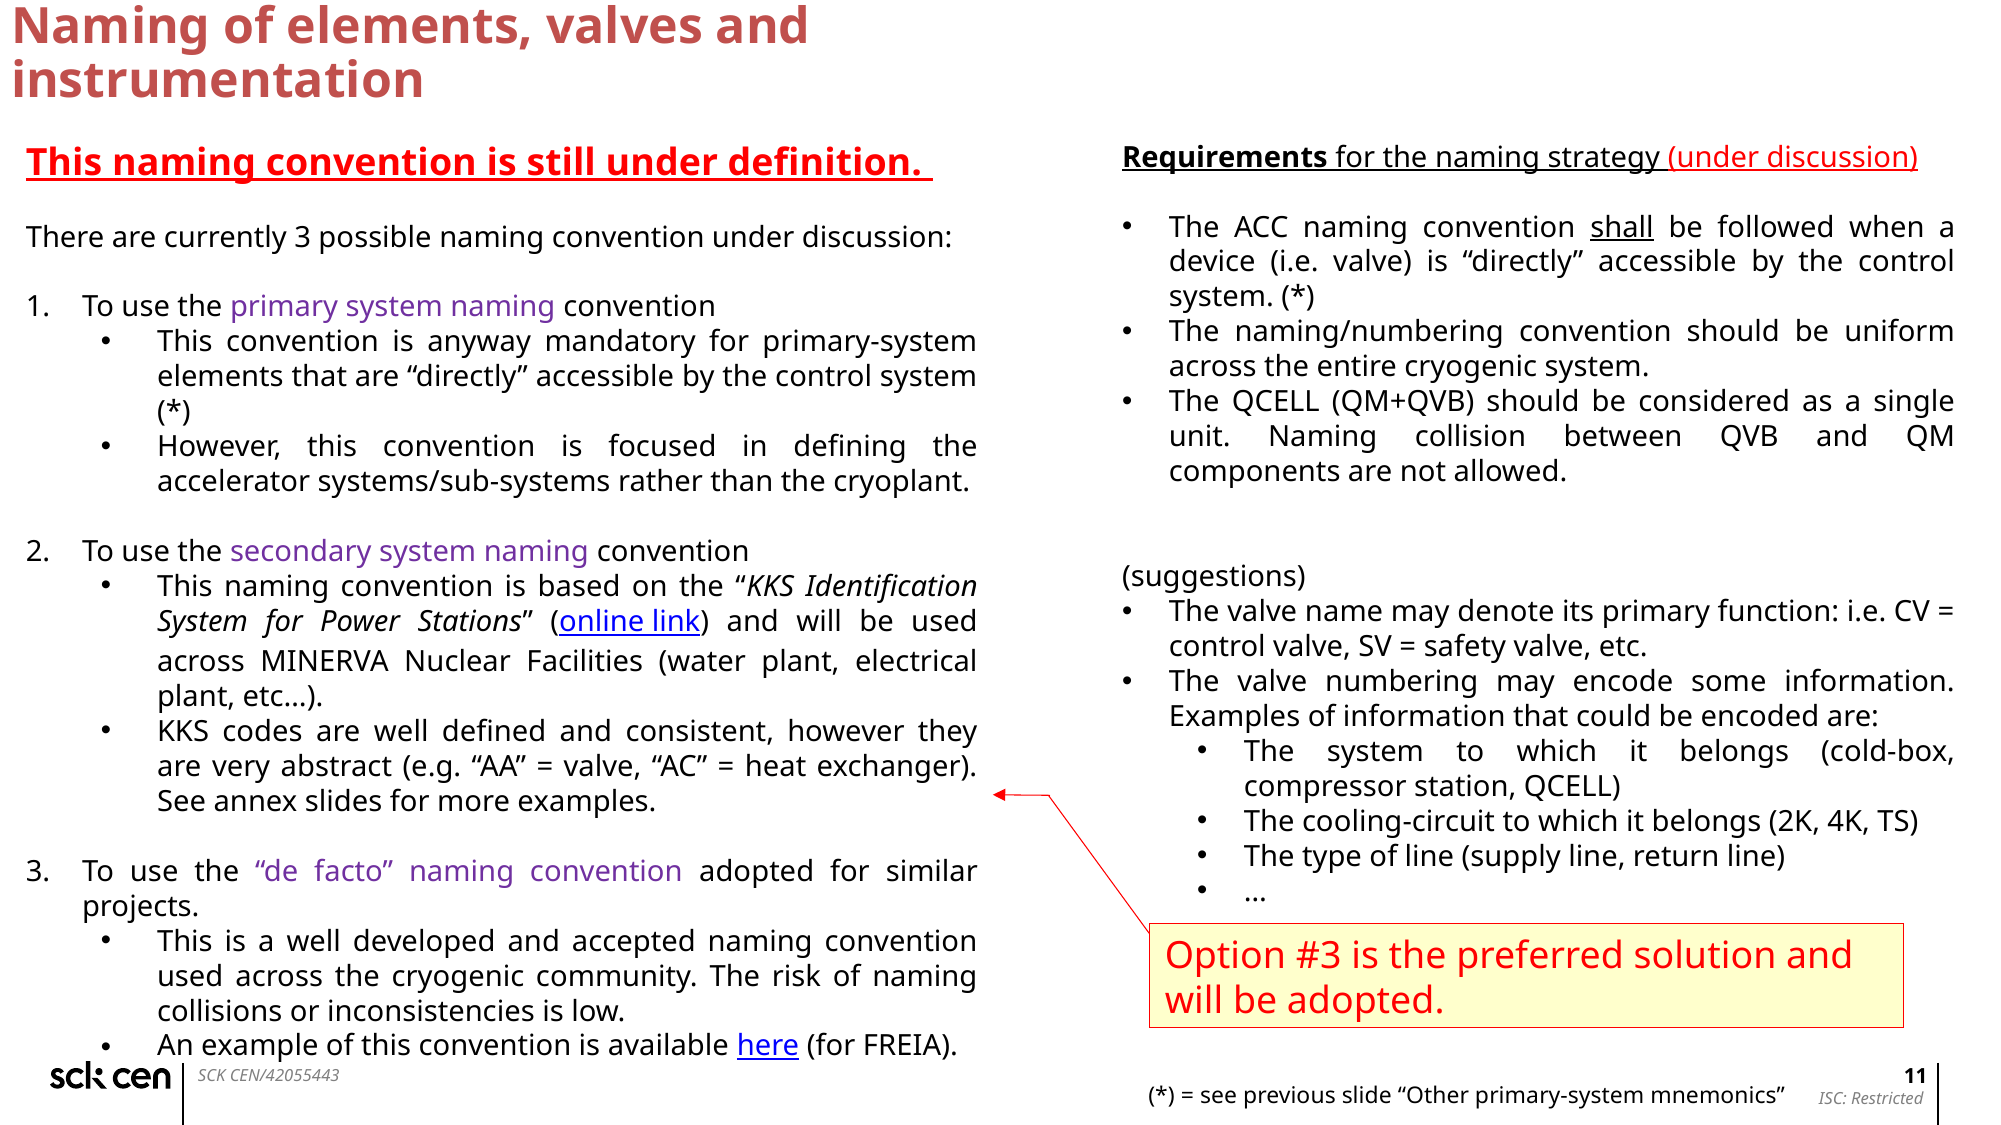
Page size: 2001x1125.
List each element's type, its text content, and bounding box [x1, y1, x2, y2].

text_box (*) = see previous slide “Other primary-system mnemonics” [1133, 1073, 1801, 1116]
text_box Requirements for the naming strategy (under discussion) The ACC naming convention shall be followed when a device (i.e. valve) is “directly” accessible by the control system. (*) The naming/numbering convention should be uniform across the entire cryogenic system. The QCELL (QM+QVB) should be considered as a single unit. Naming collision between QVB and QM components are not allowed. (suggestions) The valve name may denote its primary function: i.e. CV = control valve, SV = safety valve, etc. The valve numbering may encode some information. Examples of information that could be encoded are: The system to which it belongs (cold-box, compressor station, QCELL) The cooling-circuit to which it belongs (2K, 4K, TS) The type of line (supply line, return line) … [1107, 130, 1971, 950]
title Naming of elements, valves and instrumentation [11, 0, 863, 115]
slide_number 11 [1477, 1063, 1928, 1101]
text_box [1048, 795, 1150, 935]
text_box Option #3 is the preferred solution and will be adopted. [1149, 923, 1904, 1028]
text_box This naming convention is still under definition. There are currently 3 possible naming convention under discussion: To use the primary system naming convention This convention is anyway mandatory for primary-system elements that are “directly” accessible by the control system (*) However, this convention is focused in defining the accelerator systems/sub-systems rather than the cryoplant. To use the secondary system naming convention This naming convention is based on the “KKS Identification System for Power Stations” (online link) and will be used across MINERVA Nuclear Facilities (water plant, electrical plant, etc…). KKS codes are well defined and consistent, however they are very abstract (e.g. “AA” = valve, “AC” = heat exchanger). See annex slides for more examples. To use the “de facto” naming convention adopted for similar projects. This is a well developed and accepted naming convention used across the cryogenic community. The risk of naming collisions or inconsistencies is low. An example of this convention is available here (for FREIA). [11, 130, 993, 1109]
